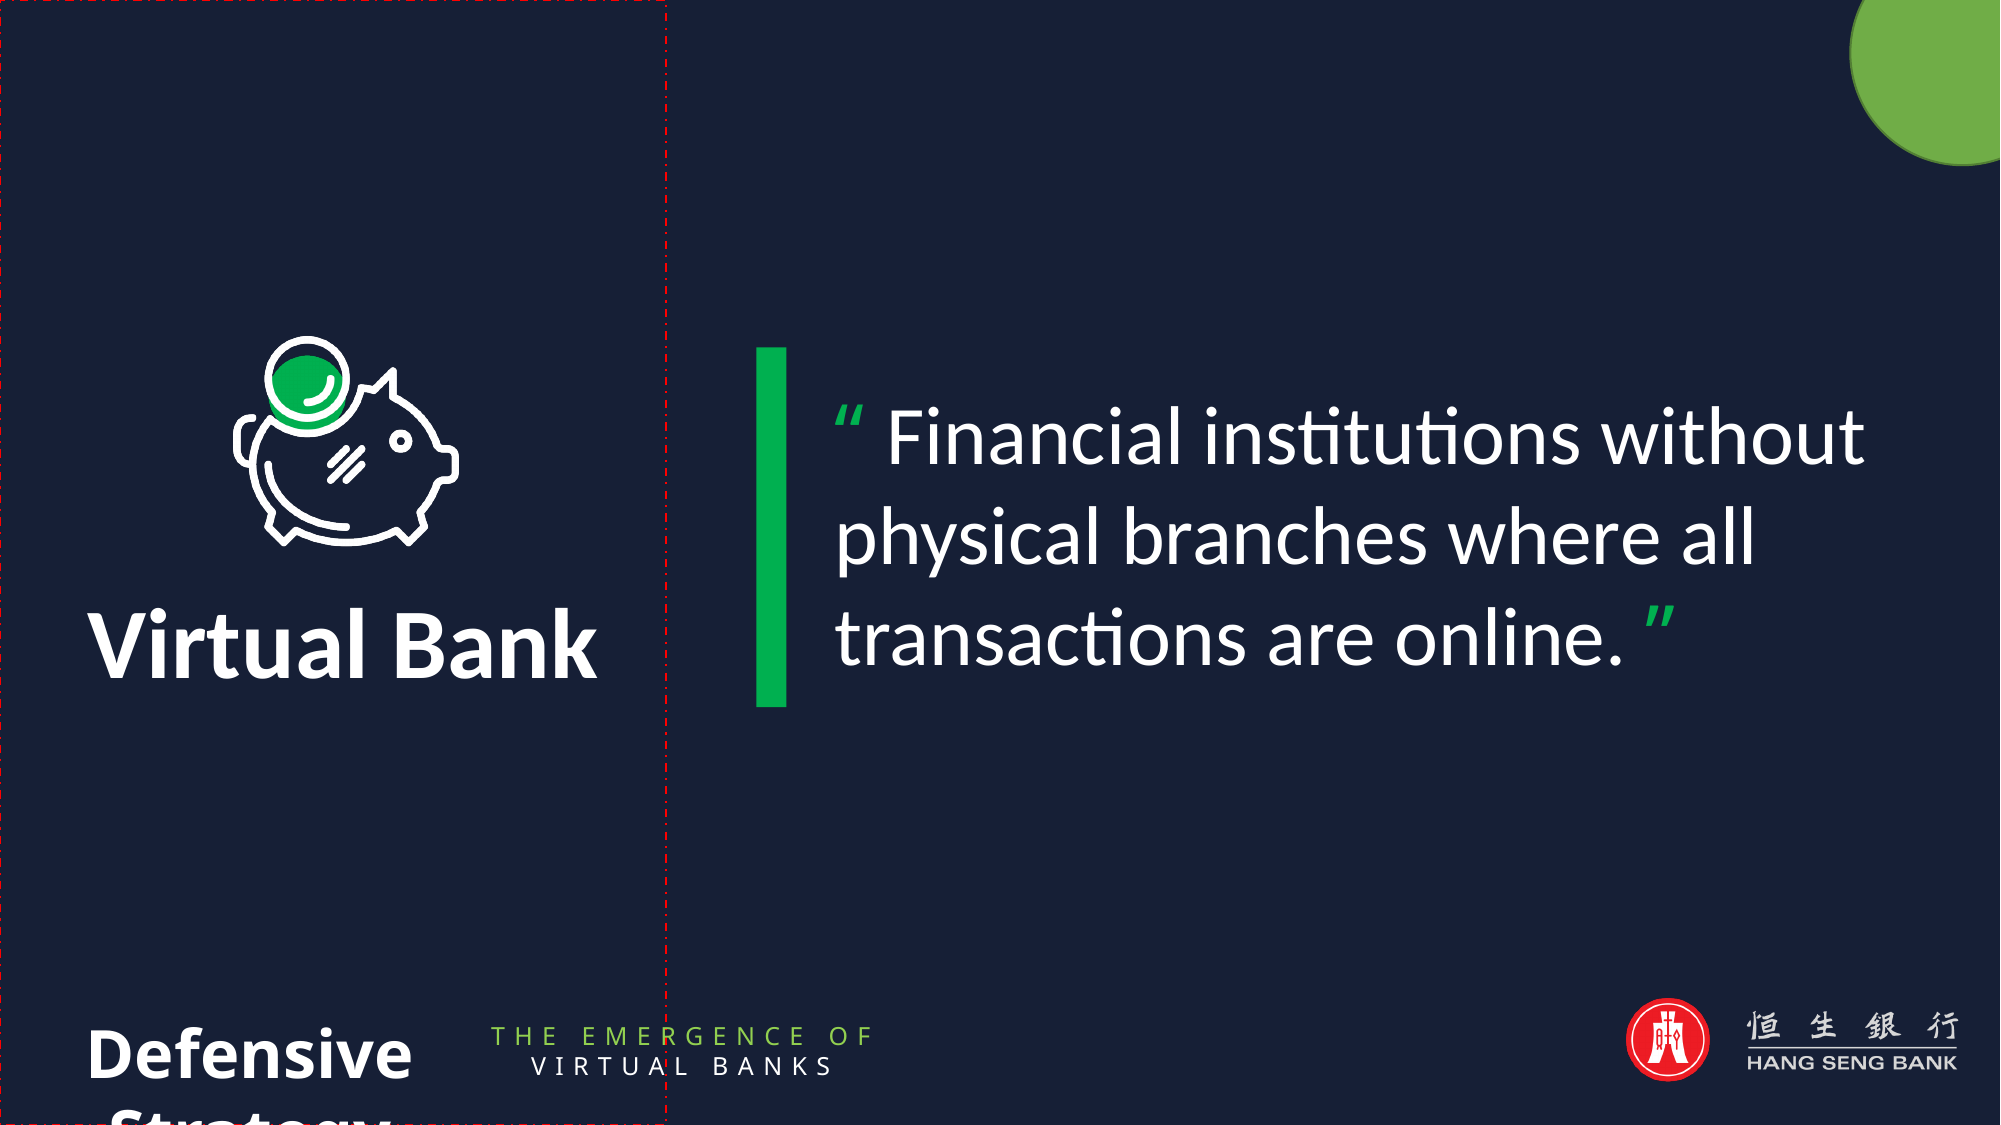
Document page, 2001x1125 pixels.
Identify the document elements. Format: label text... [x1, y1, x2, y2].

text_box THE EMERGENCE OF VIRTUAL BANKS [436, 1013, 926, 1089]
text_box [1849, 0, 2000, 167]
picture [233, 328, 459, 554]
text_box [755, 346, 787, 708]
text_box Defensive Strategy [4, 1004, 495, 1125]
text_box “ Financial institutions without physical branches where all transactions are online. ” [819, 374, 1930, 689]
picture [1614, 986, 1720, 1093]
picture [1734, 992, 1978, 1087]
text_box [0, 0, 667, 1125]
